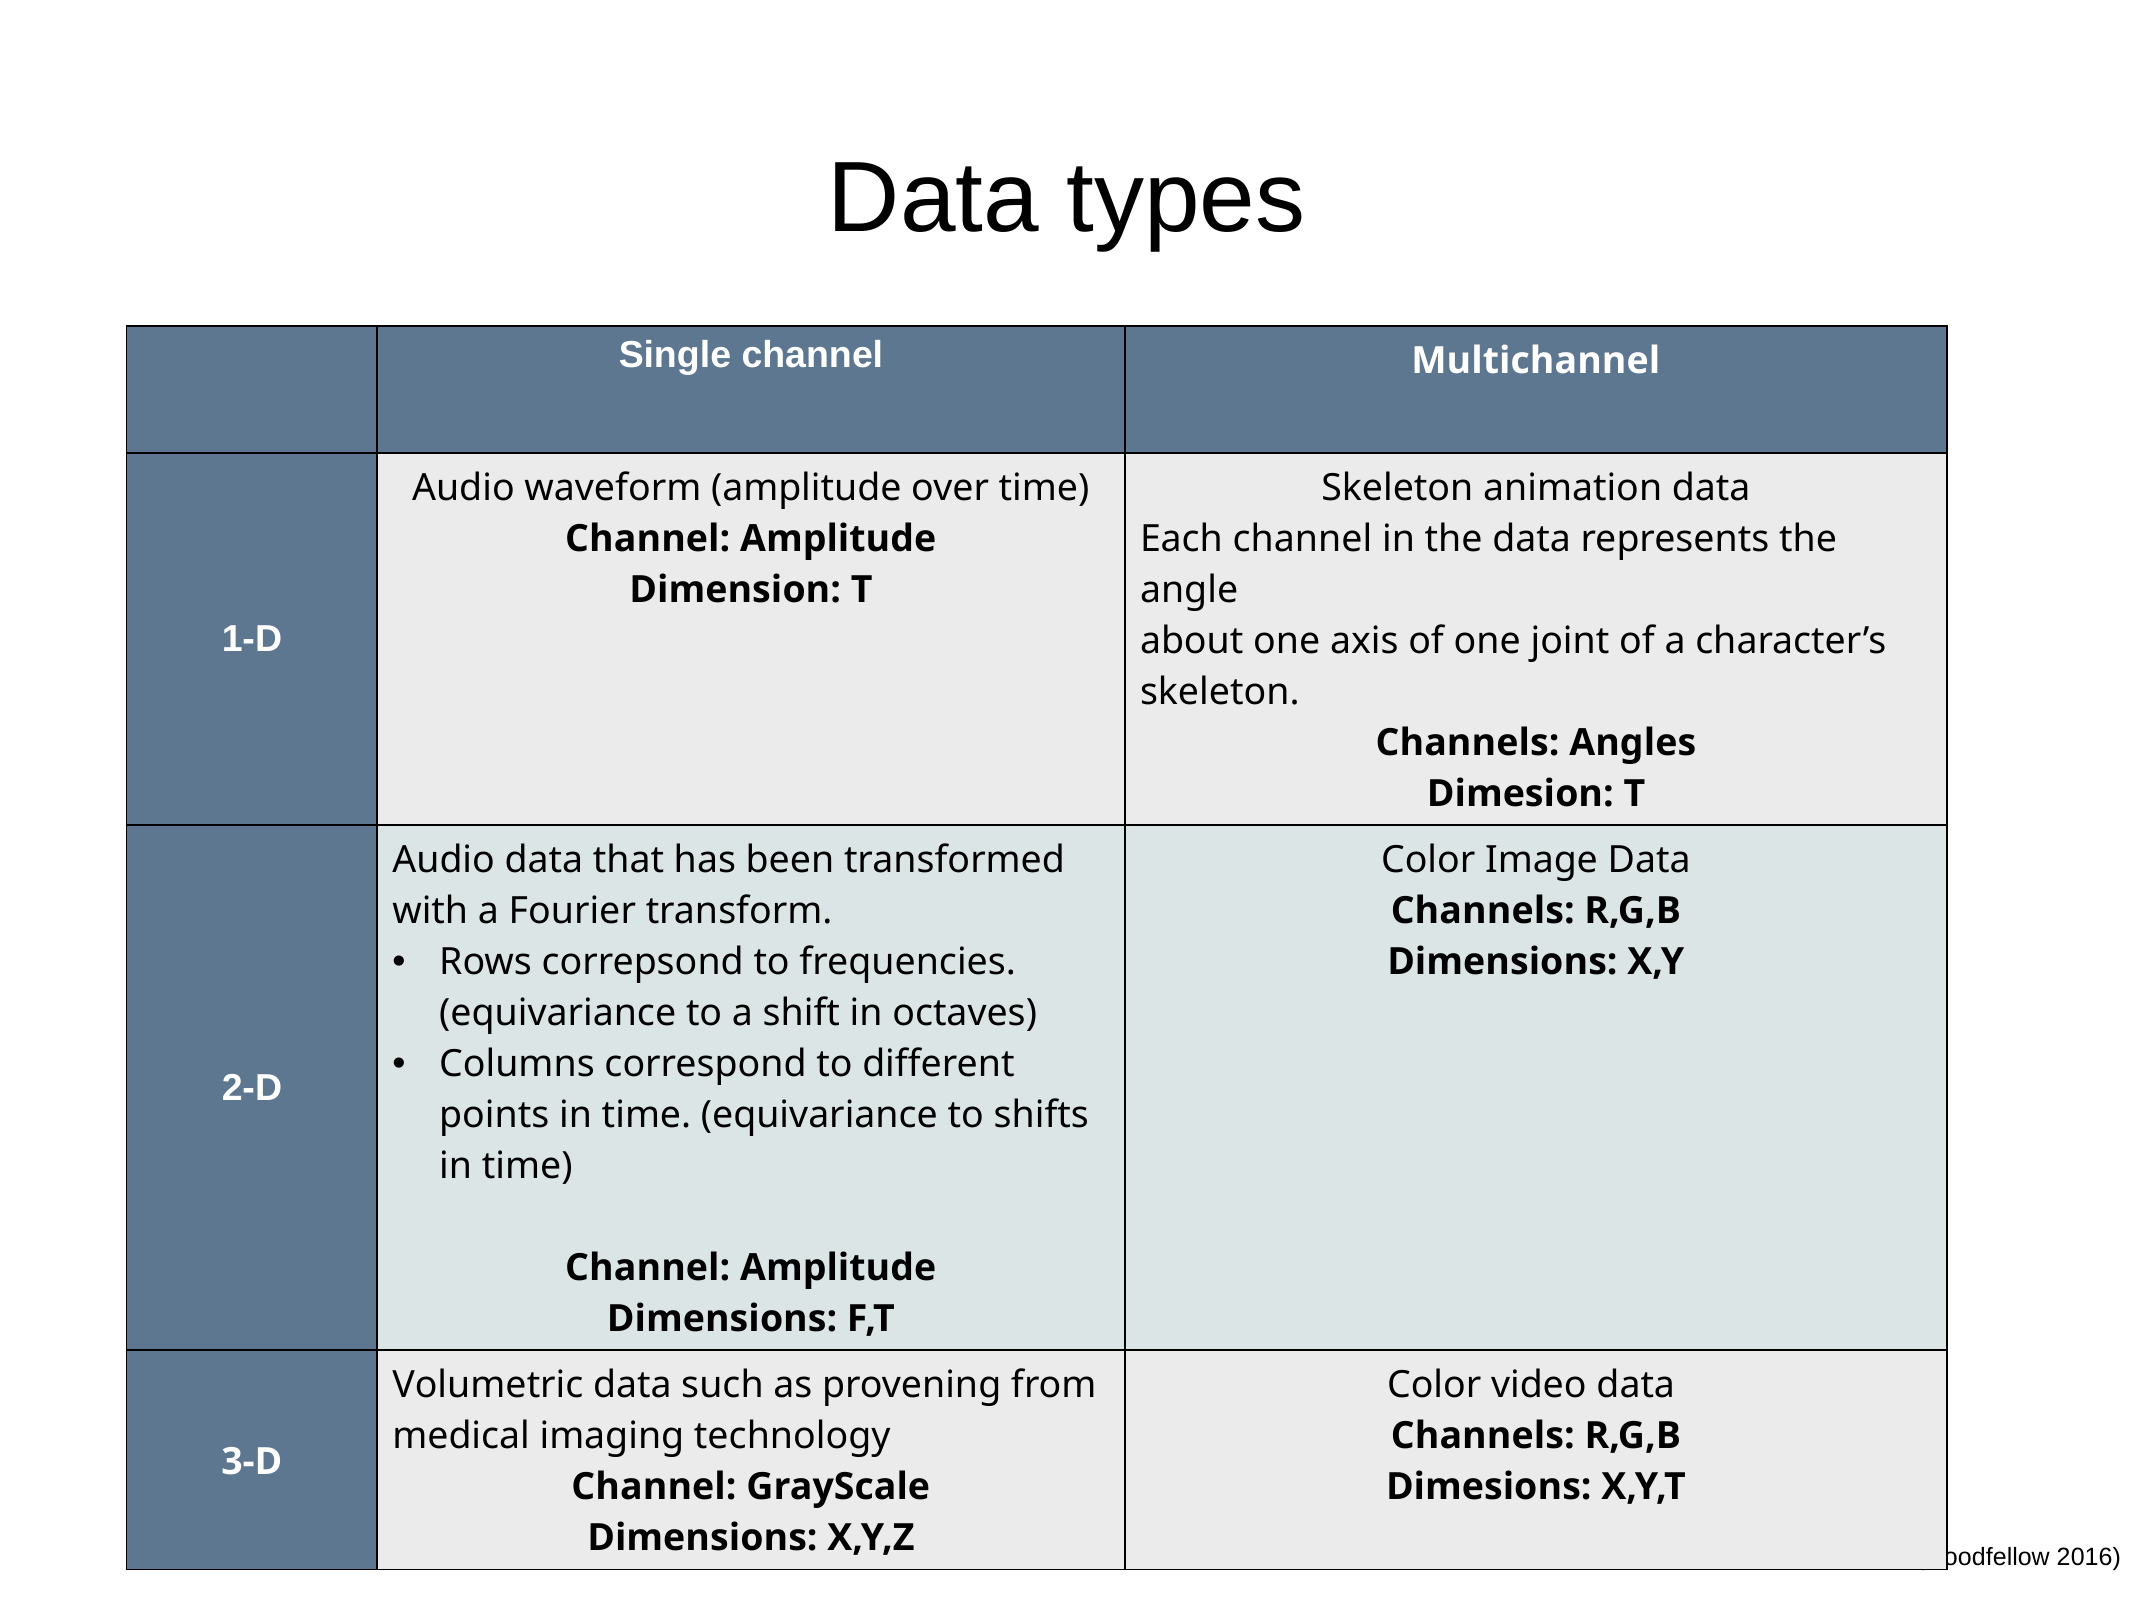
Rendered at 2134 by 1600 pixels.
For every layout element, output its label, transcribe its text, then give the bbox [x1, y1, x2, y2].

table_cell 1-D [127, 454, 376, 824]
table_cell Color Image Data Channels: R,G,B Dimensions: X,Y [1126, 826, 1946, 1349]
table_header [127, 327, 376, 452]
table_cell Audio data that has been transformed with a Fourier transform. Rows correpsond to frequencies. (equivariance to a shift in octaves) Columns correspond to different points in time. (equivariance to shifts in time) Channel: Amplitude Dimensions: F,T [378, 826, 1124, 1349]
table_cell 3-D [127, 1351, 376, 1569]
table_cell Volumetric data such as provening from medical imaging technology Channel: GrayScale Dimensions: X,Y,Z [378, 1351, 1124, 1569]
title Data types [155, 72, 1978, 311]
table_header Multichannel [1126, 327, 1946, 452]
table_cell 2-D [127, 826, 376, 1349]
table_header Single channel [378, 327, 1124, 452]
table_cell Skeleton animation data Each channel in the data represents the angle about one axis of one joint of a character’s skeleton. Channels: Angles Dimesion: T [1126, 454, 1946, 824]
table_cell Audio waveform (amplitude over time) Channel: Amplitude Dimension: T [378, 454, 1124, 824]
table_cell Color video data Channels: R,G,B Dimesions: X,Y,T [1126, 1351, 1946, 1569]
